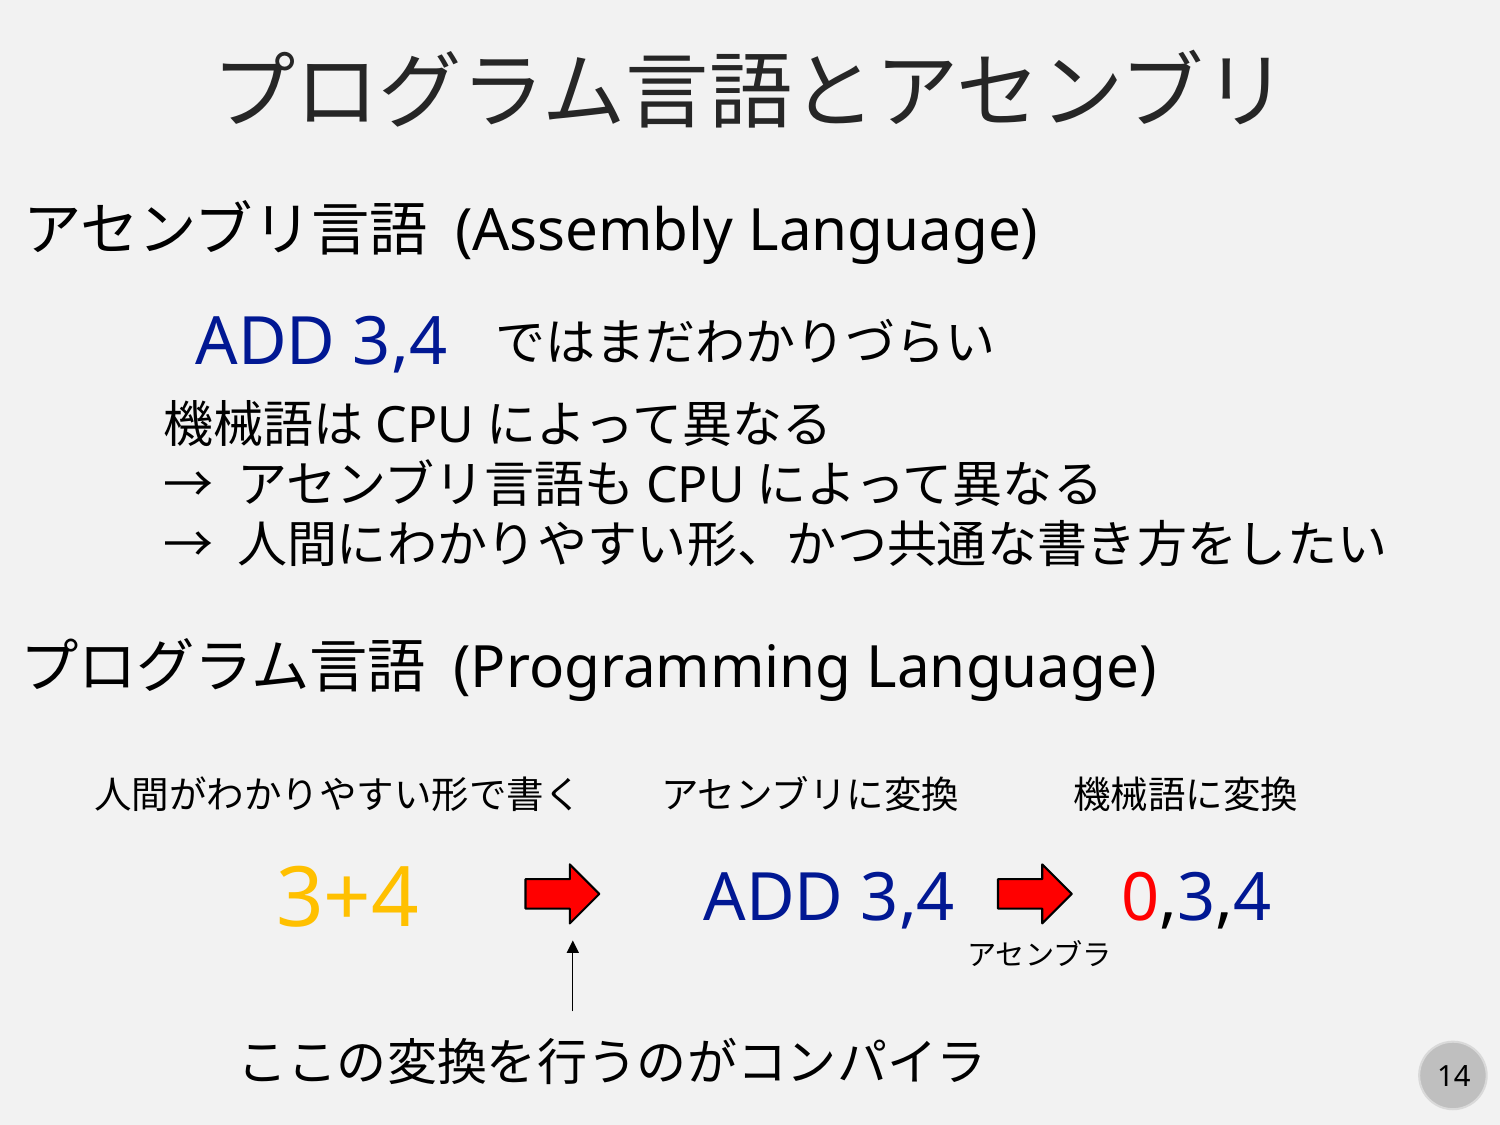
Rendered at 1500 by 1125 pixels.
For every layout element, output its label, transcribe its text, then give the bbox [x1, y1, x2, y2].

text_box アセンブラ [952, 928, 1127, 979]
text_box 0,3,4 [1106, 845, 1287, 941]
text_box ここの変換を行うのがコンパイラ [222, 1023, 1002, 1098]
text_box 機械語に変換 [1058, 763, 1314, 823]
text_box アセンブリ言語 (Assembly Language) [8, 184, 1054, 270]
list プログラム言語とアセンブリ [0, 31, 1500, 155]
text_box 人間がわかりやすい形で書く [79, 763, 597, 823]
text_box ADD 3,4 [688, 845, 971, 941]
text_box [996, 863, 1073, 925]
text_box 3+4 [261, 835, 434, 951]
text_box ではまだわかりづらい [480, 302, 1011, 378]
text_box ADD 3,4 [180, 290, 463, 385]
text_box 機械語はCPUによって異なる → アセンブリ言語もCPUによって異なる → 人間にわかりやすい形、かつ共通な書き方をしたい [149, 385, 1402, 580]
text_box プログラム言語 (Programming Language) [5, 621, 1172, 707]
text_box [524, 863, 601, 925]
text_box アセンブリに変換 [646, 763, 975, 823]
